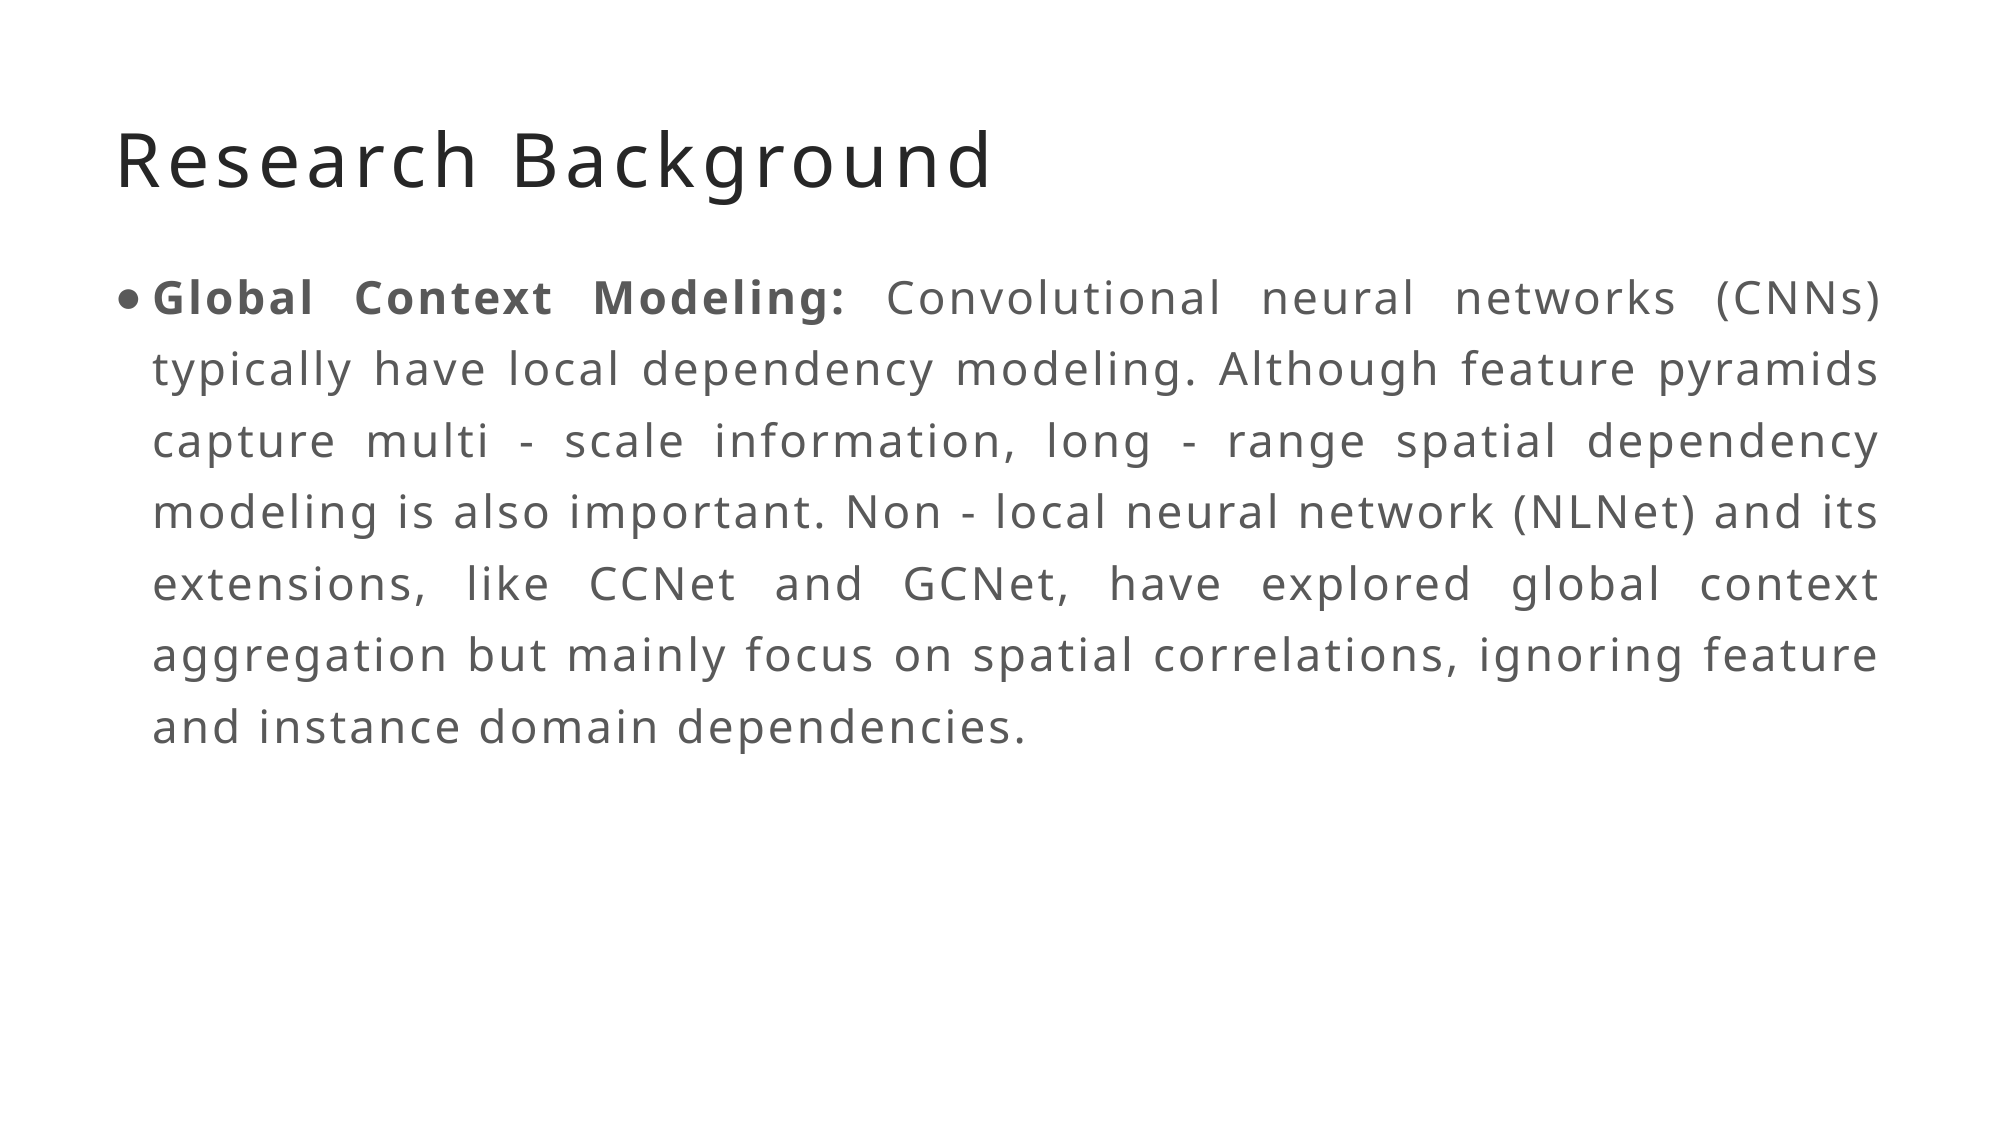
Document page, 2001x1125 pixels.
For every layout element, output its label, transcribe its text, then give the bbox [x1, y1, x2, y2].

title Research Background [99, 99, 1900, 216]
list Global Context Modeling: Convolutional neural networks (CNNs) typically have local dependency modeling. Although feature pyramids capture multi - scale information, long - range spatial dependency modeling is also important. Non - local neural network (NLNet) and its extensions, like CCNet and GCNet, have explored global context aggregation but mainly focus on spatial correlations, ignoring feature and instance domain dependencies. [99, 244, 1900, 1026]
